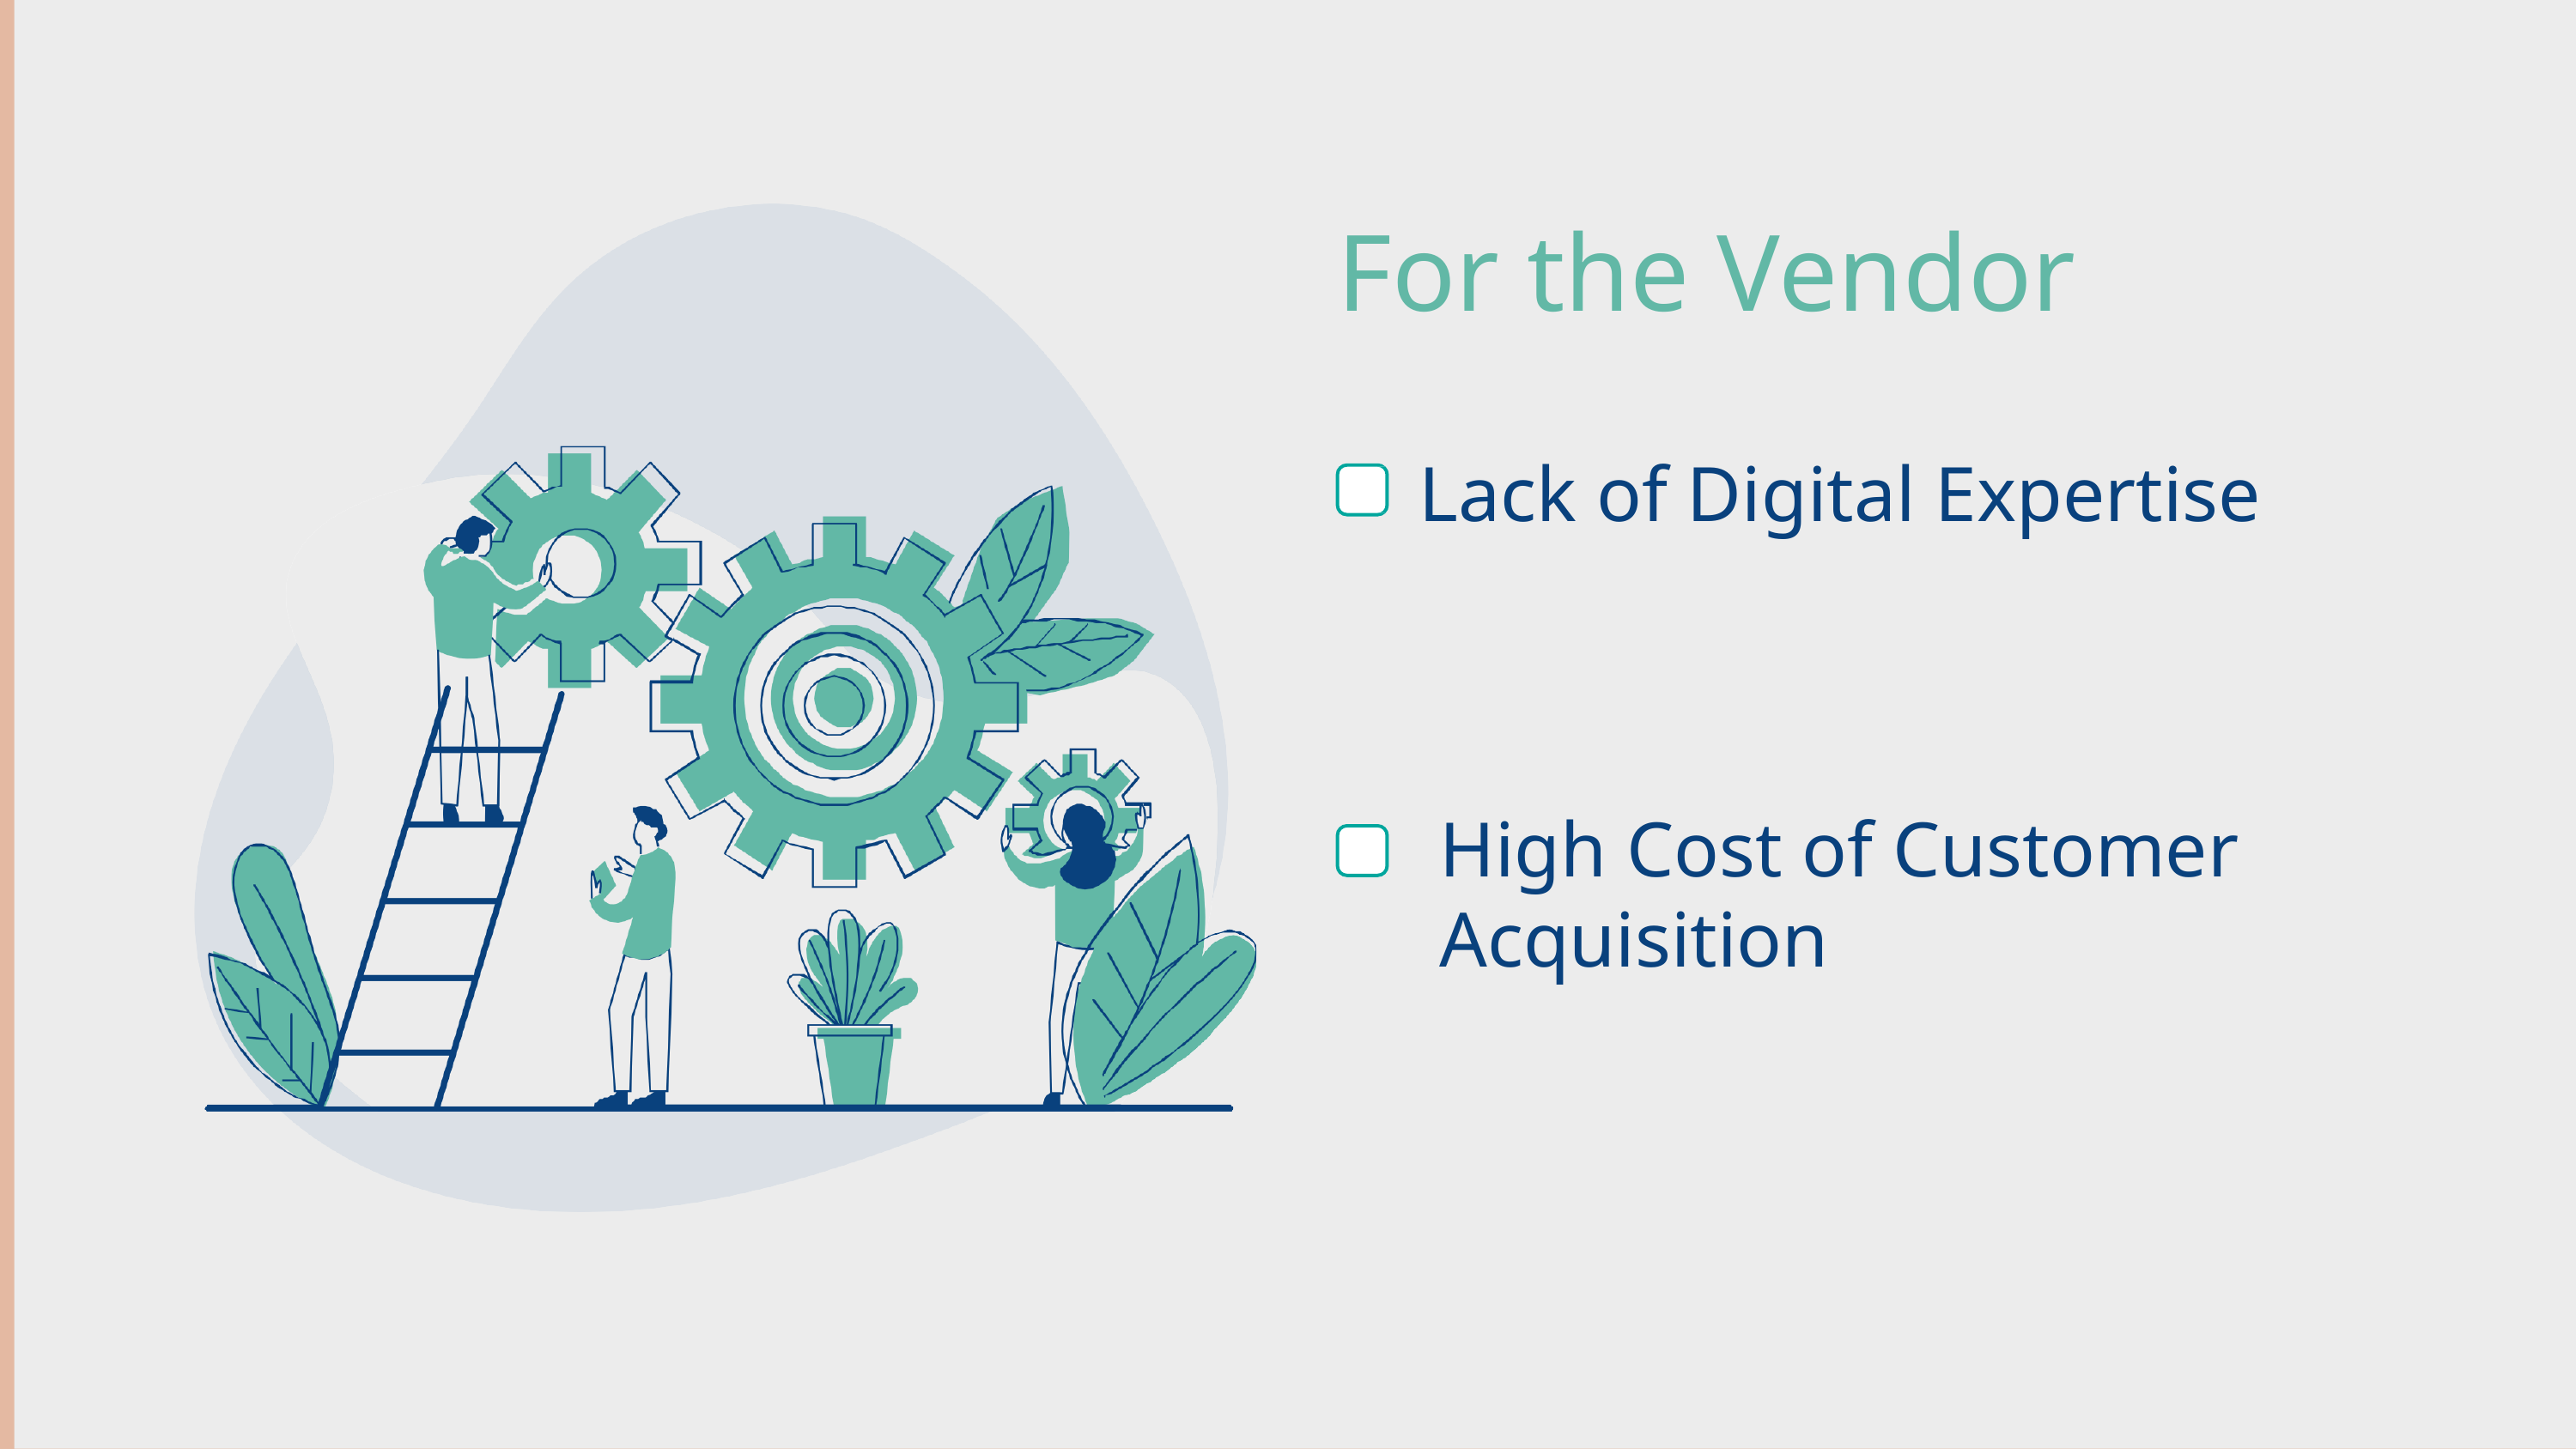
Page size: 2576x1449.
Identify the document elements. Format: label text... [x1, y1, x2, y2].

text_box High Cost of Customer Acquisition [1437, 799, 2435, 1073]
text_box Lack of Digital Expertise [1417, 445, 2330, 603]
text_box [194, 203, 1257, 1212]
text_box [14, 0, 2576, 1449]
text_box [1335, 463, 1389, 517]
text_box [1335, 823, 1389, 878]
title For the Vendor [1335, 203, 2306, 335]
